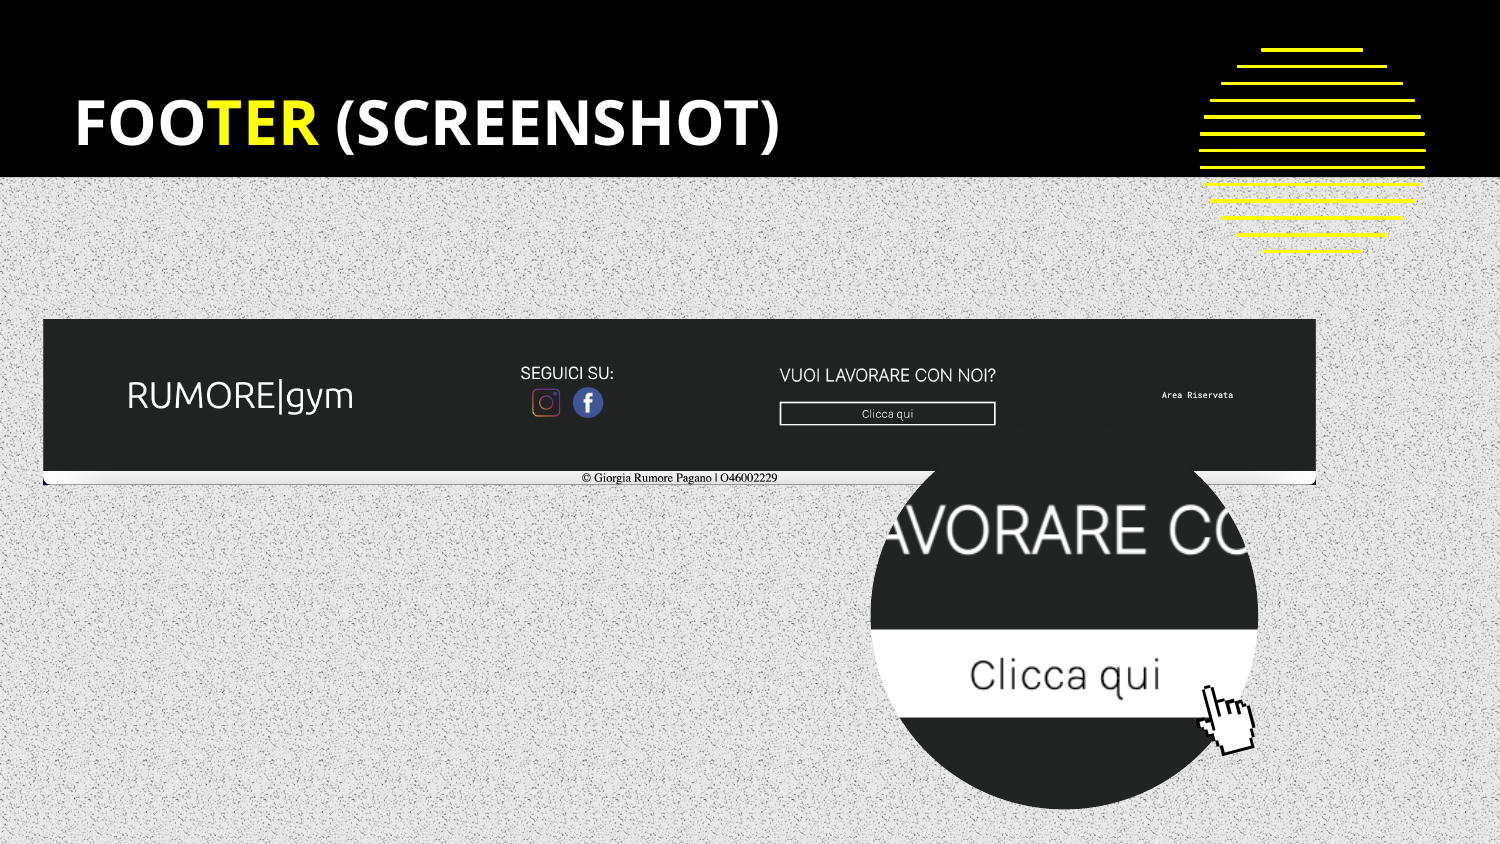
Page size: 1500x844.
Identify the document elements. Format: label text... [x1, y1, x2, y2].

title FOOTER (SCREENSHOT) [58, 68, 1322, 163]
picture [0, 178, 1500, 844]
